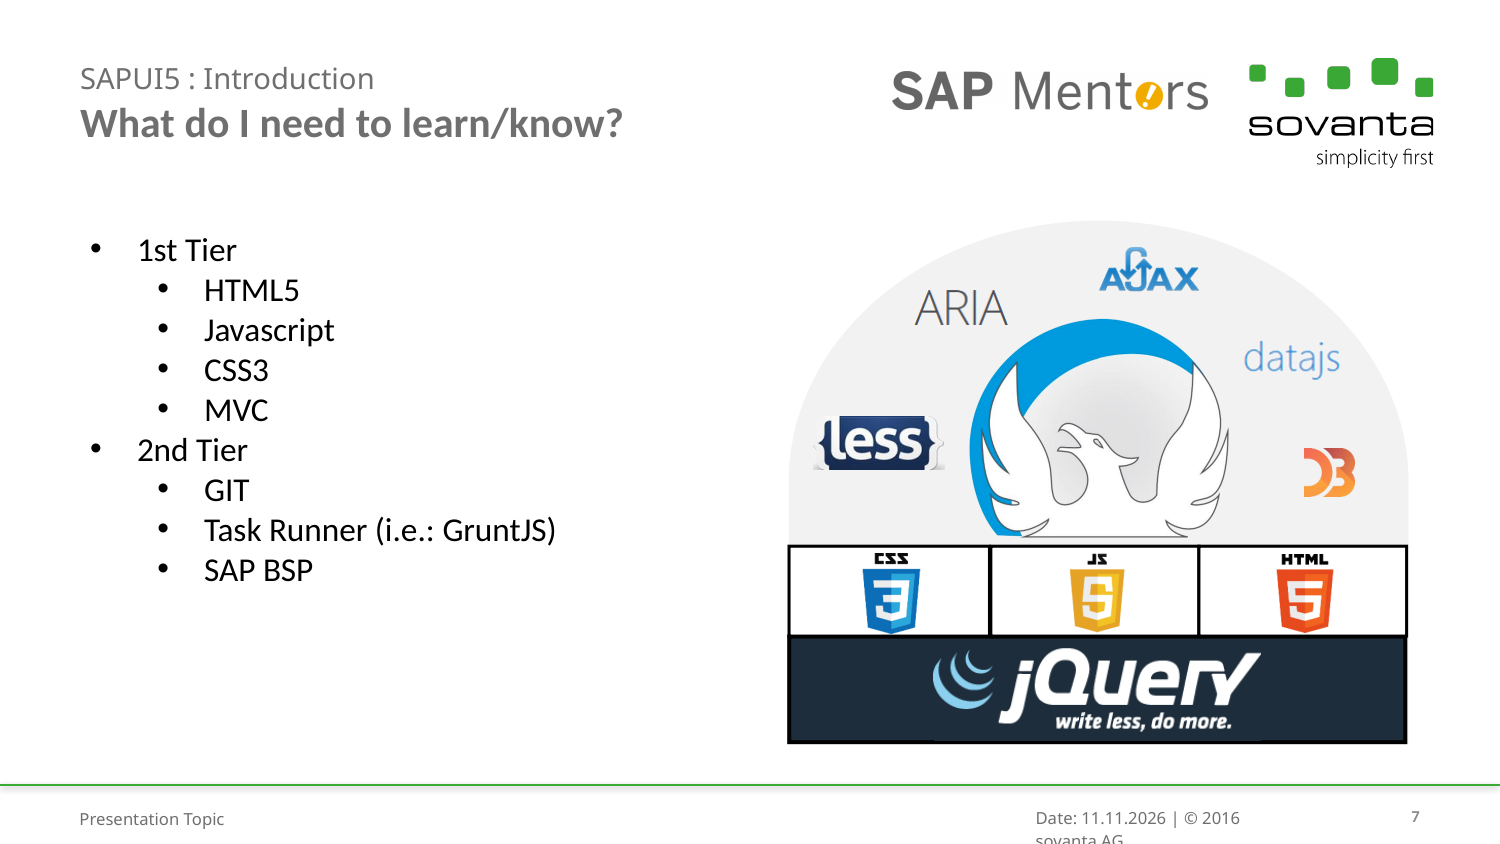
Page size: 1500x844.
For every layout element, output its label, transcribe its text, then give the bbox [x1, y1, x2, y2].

picture [891, 71, 1208, 111]
list What do I need to learn/know? [68, 109, 978, 152]
list SAPUI5 : Introduction [68, 61, 978, 101]
text_box 1st Tier HTML5 Javascript CSS3 MVC 2nd Tier GIT Task Runner (i.e.: GruntJS) SAP BSP [75, 221, 712, 596]
picture [753, 212, 1445, 756]
